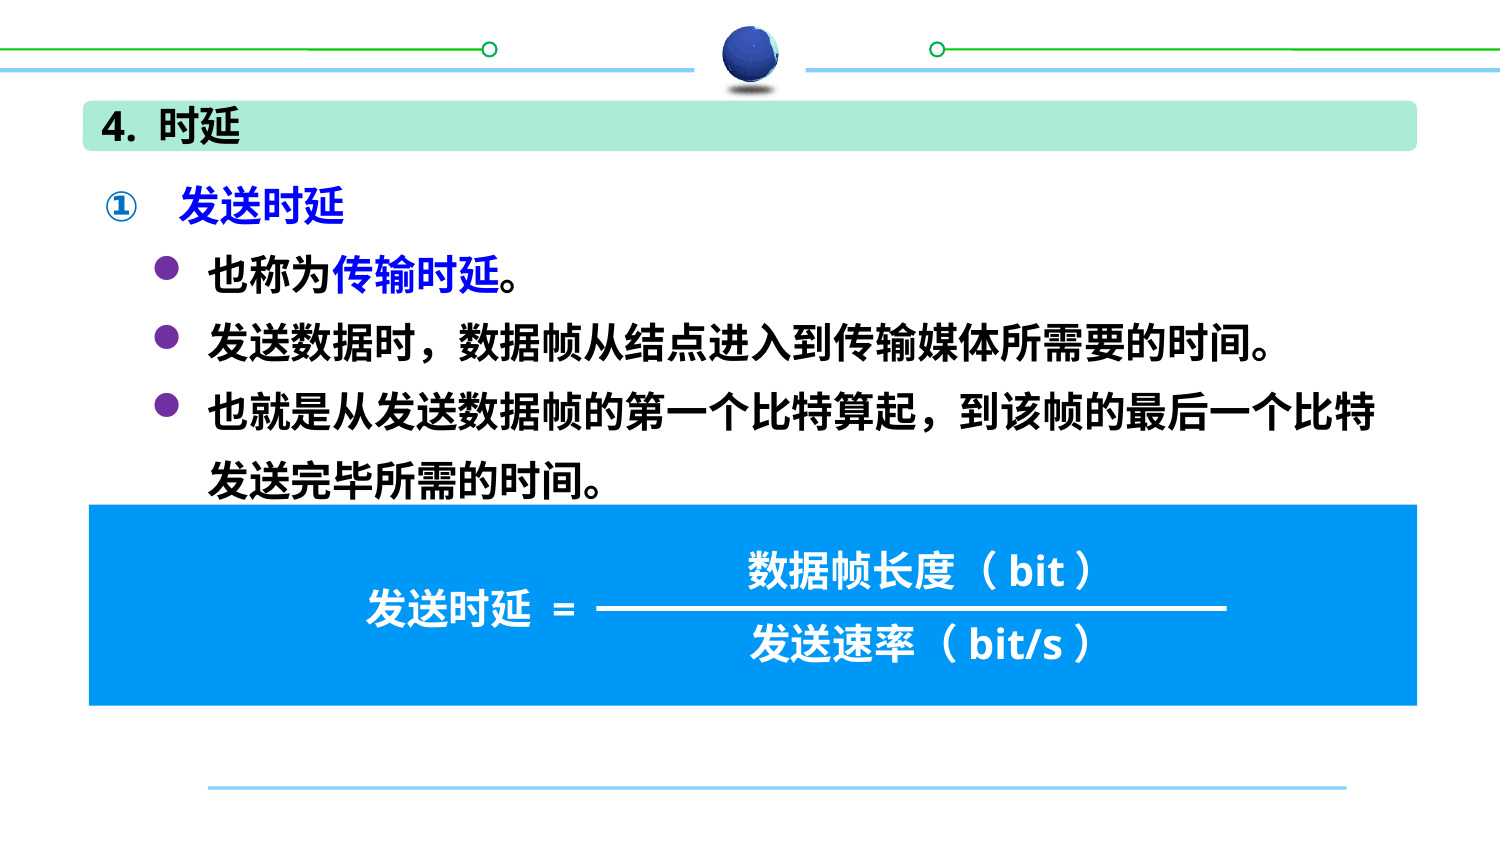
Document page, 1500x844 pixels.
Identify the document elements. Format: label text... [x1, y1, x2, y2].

text_box [257, 100, 1418, 152]
picture [720, 24, 780, 100]
text_box 4. 时延 [86, 92, 257, 157]
text_box [82, 102, 86, 150]
text_box 发送时延 也称为传输时延。 发送数据时，数据帧从结点进入到传输媒体所需要的时间。 也就是从发送数据帧的第一个比特算起，到该帧的最后一个比特发送完毕所需的时间。 [88, 153, 1418, 504]
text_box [88, 504, 1418, 706]
